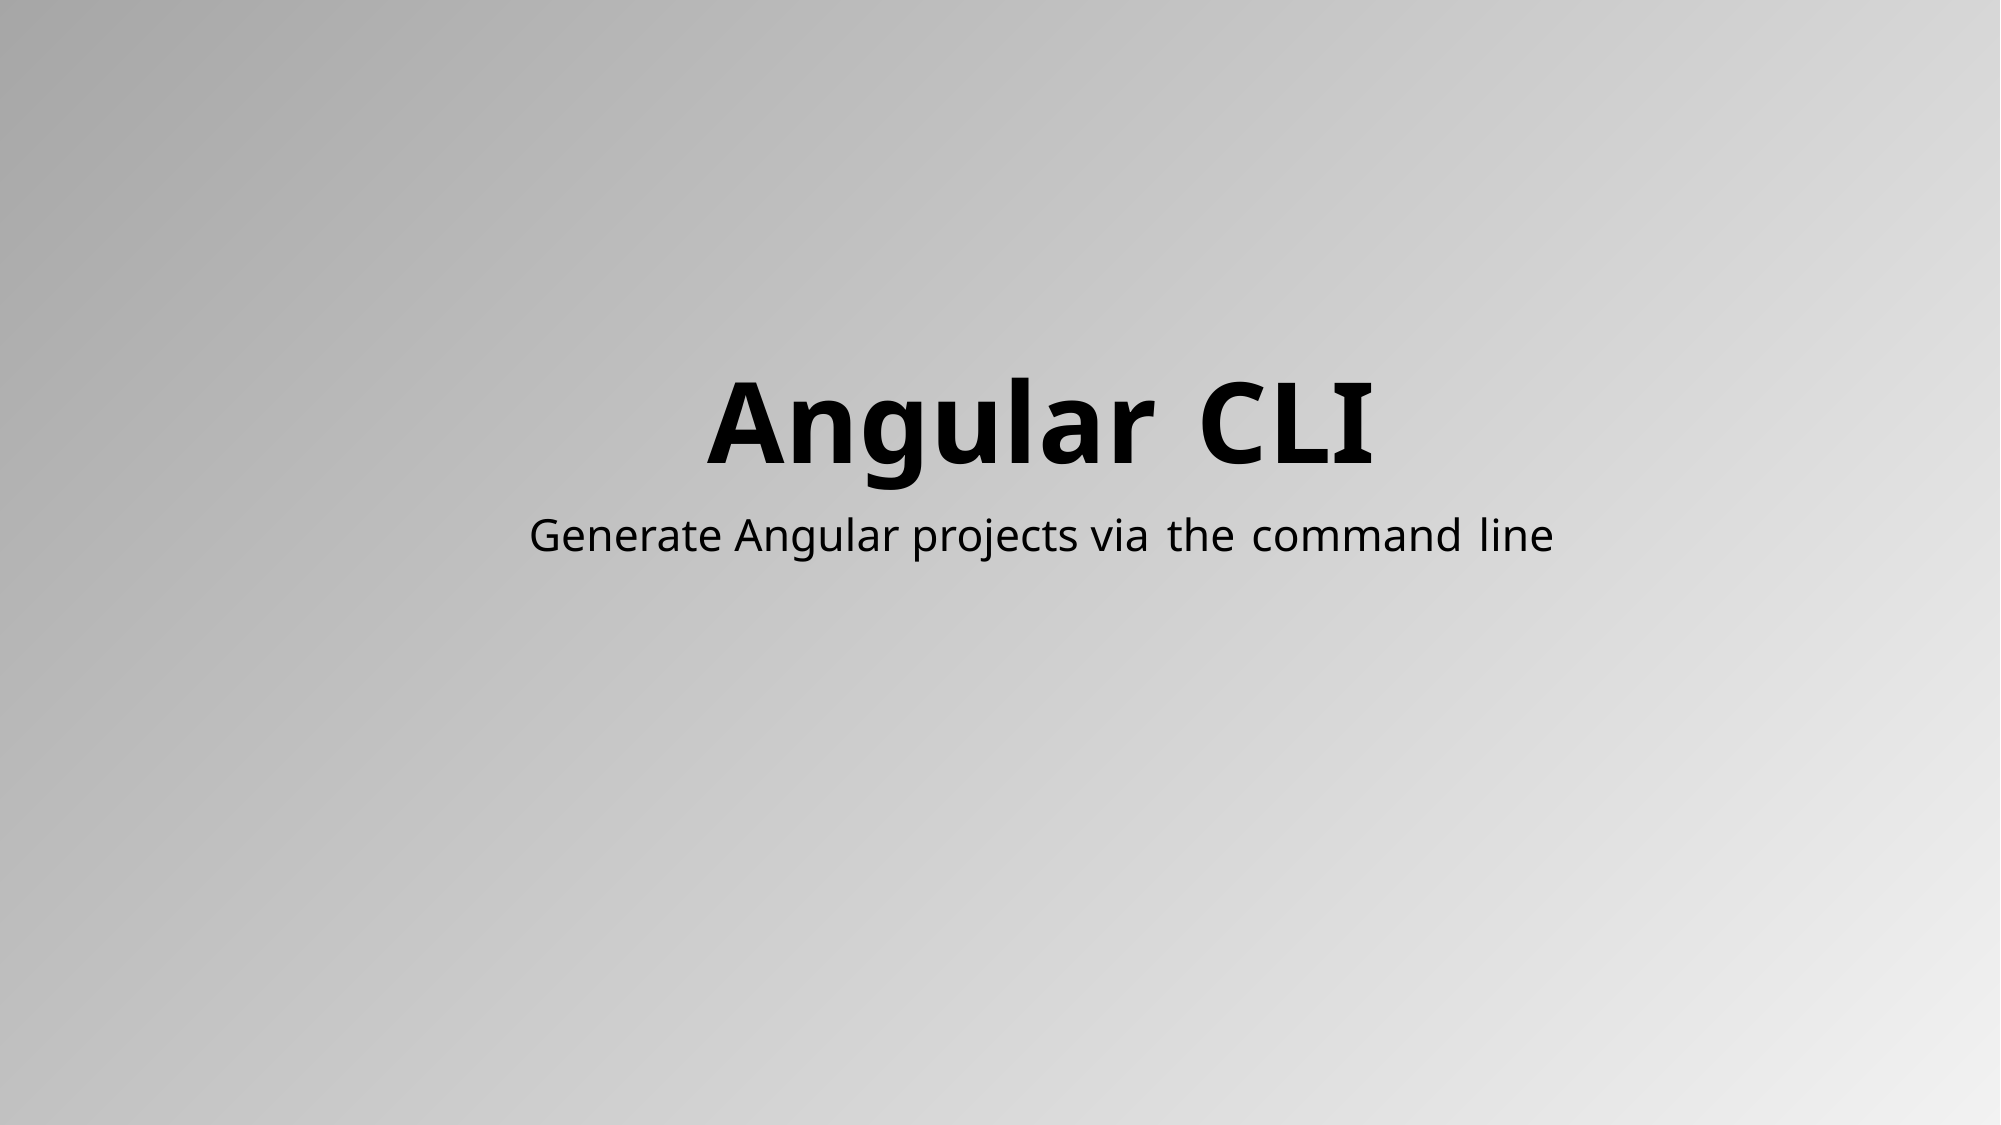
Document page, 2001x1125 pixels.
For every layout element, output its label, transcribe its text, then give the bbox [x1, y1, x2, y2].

text_box Angular CLI Generate Angular projects via the command line [439, 351, 1642, 560]
